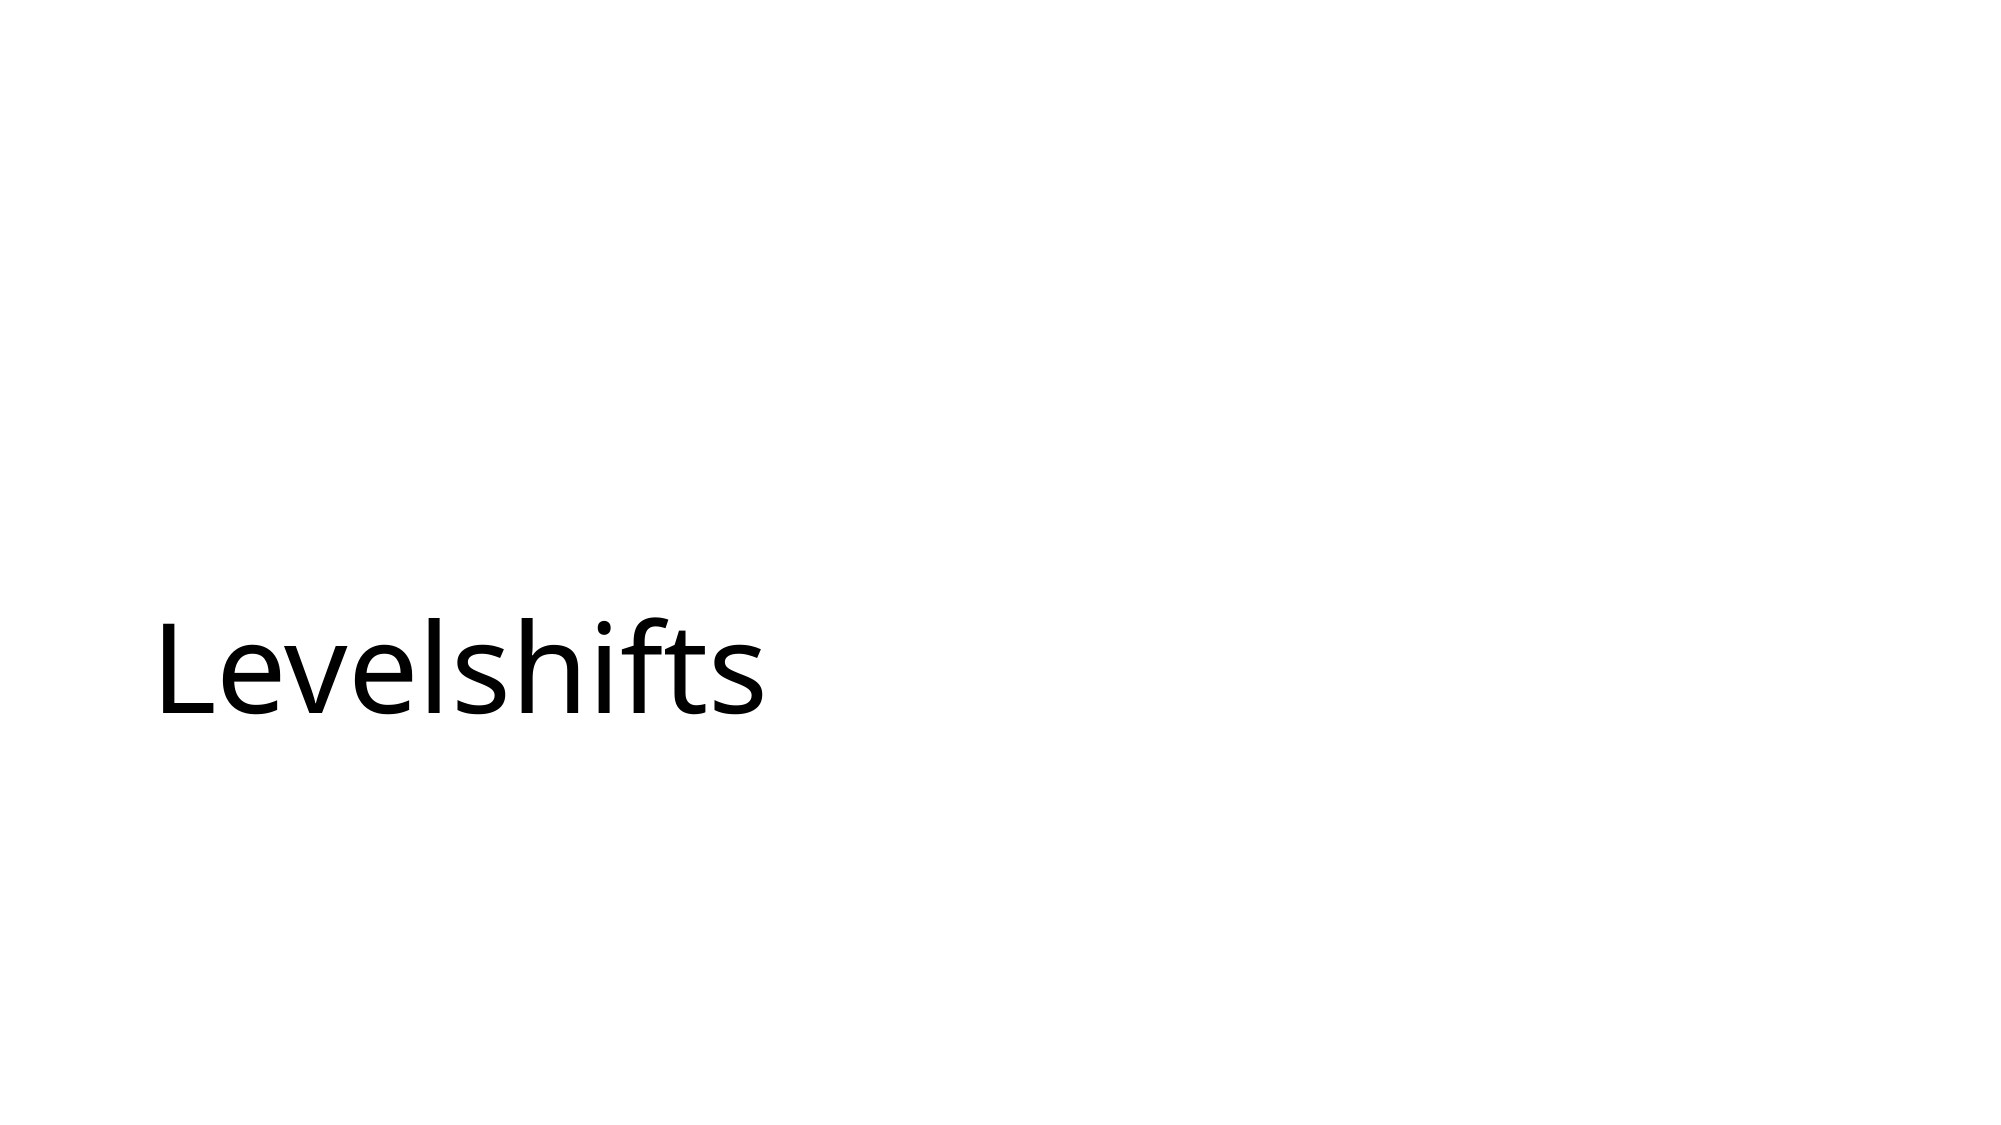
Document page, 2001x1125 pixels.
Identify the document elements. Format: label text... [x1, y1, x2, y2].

title Levelshifts [136, 280, 1862, 749]
